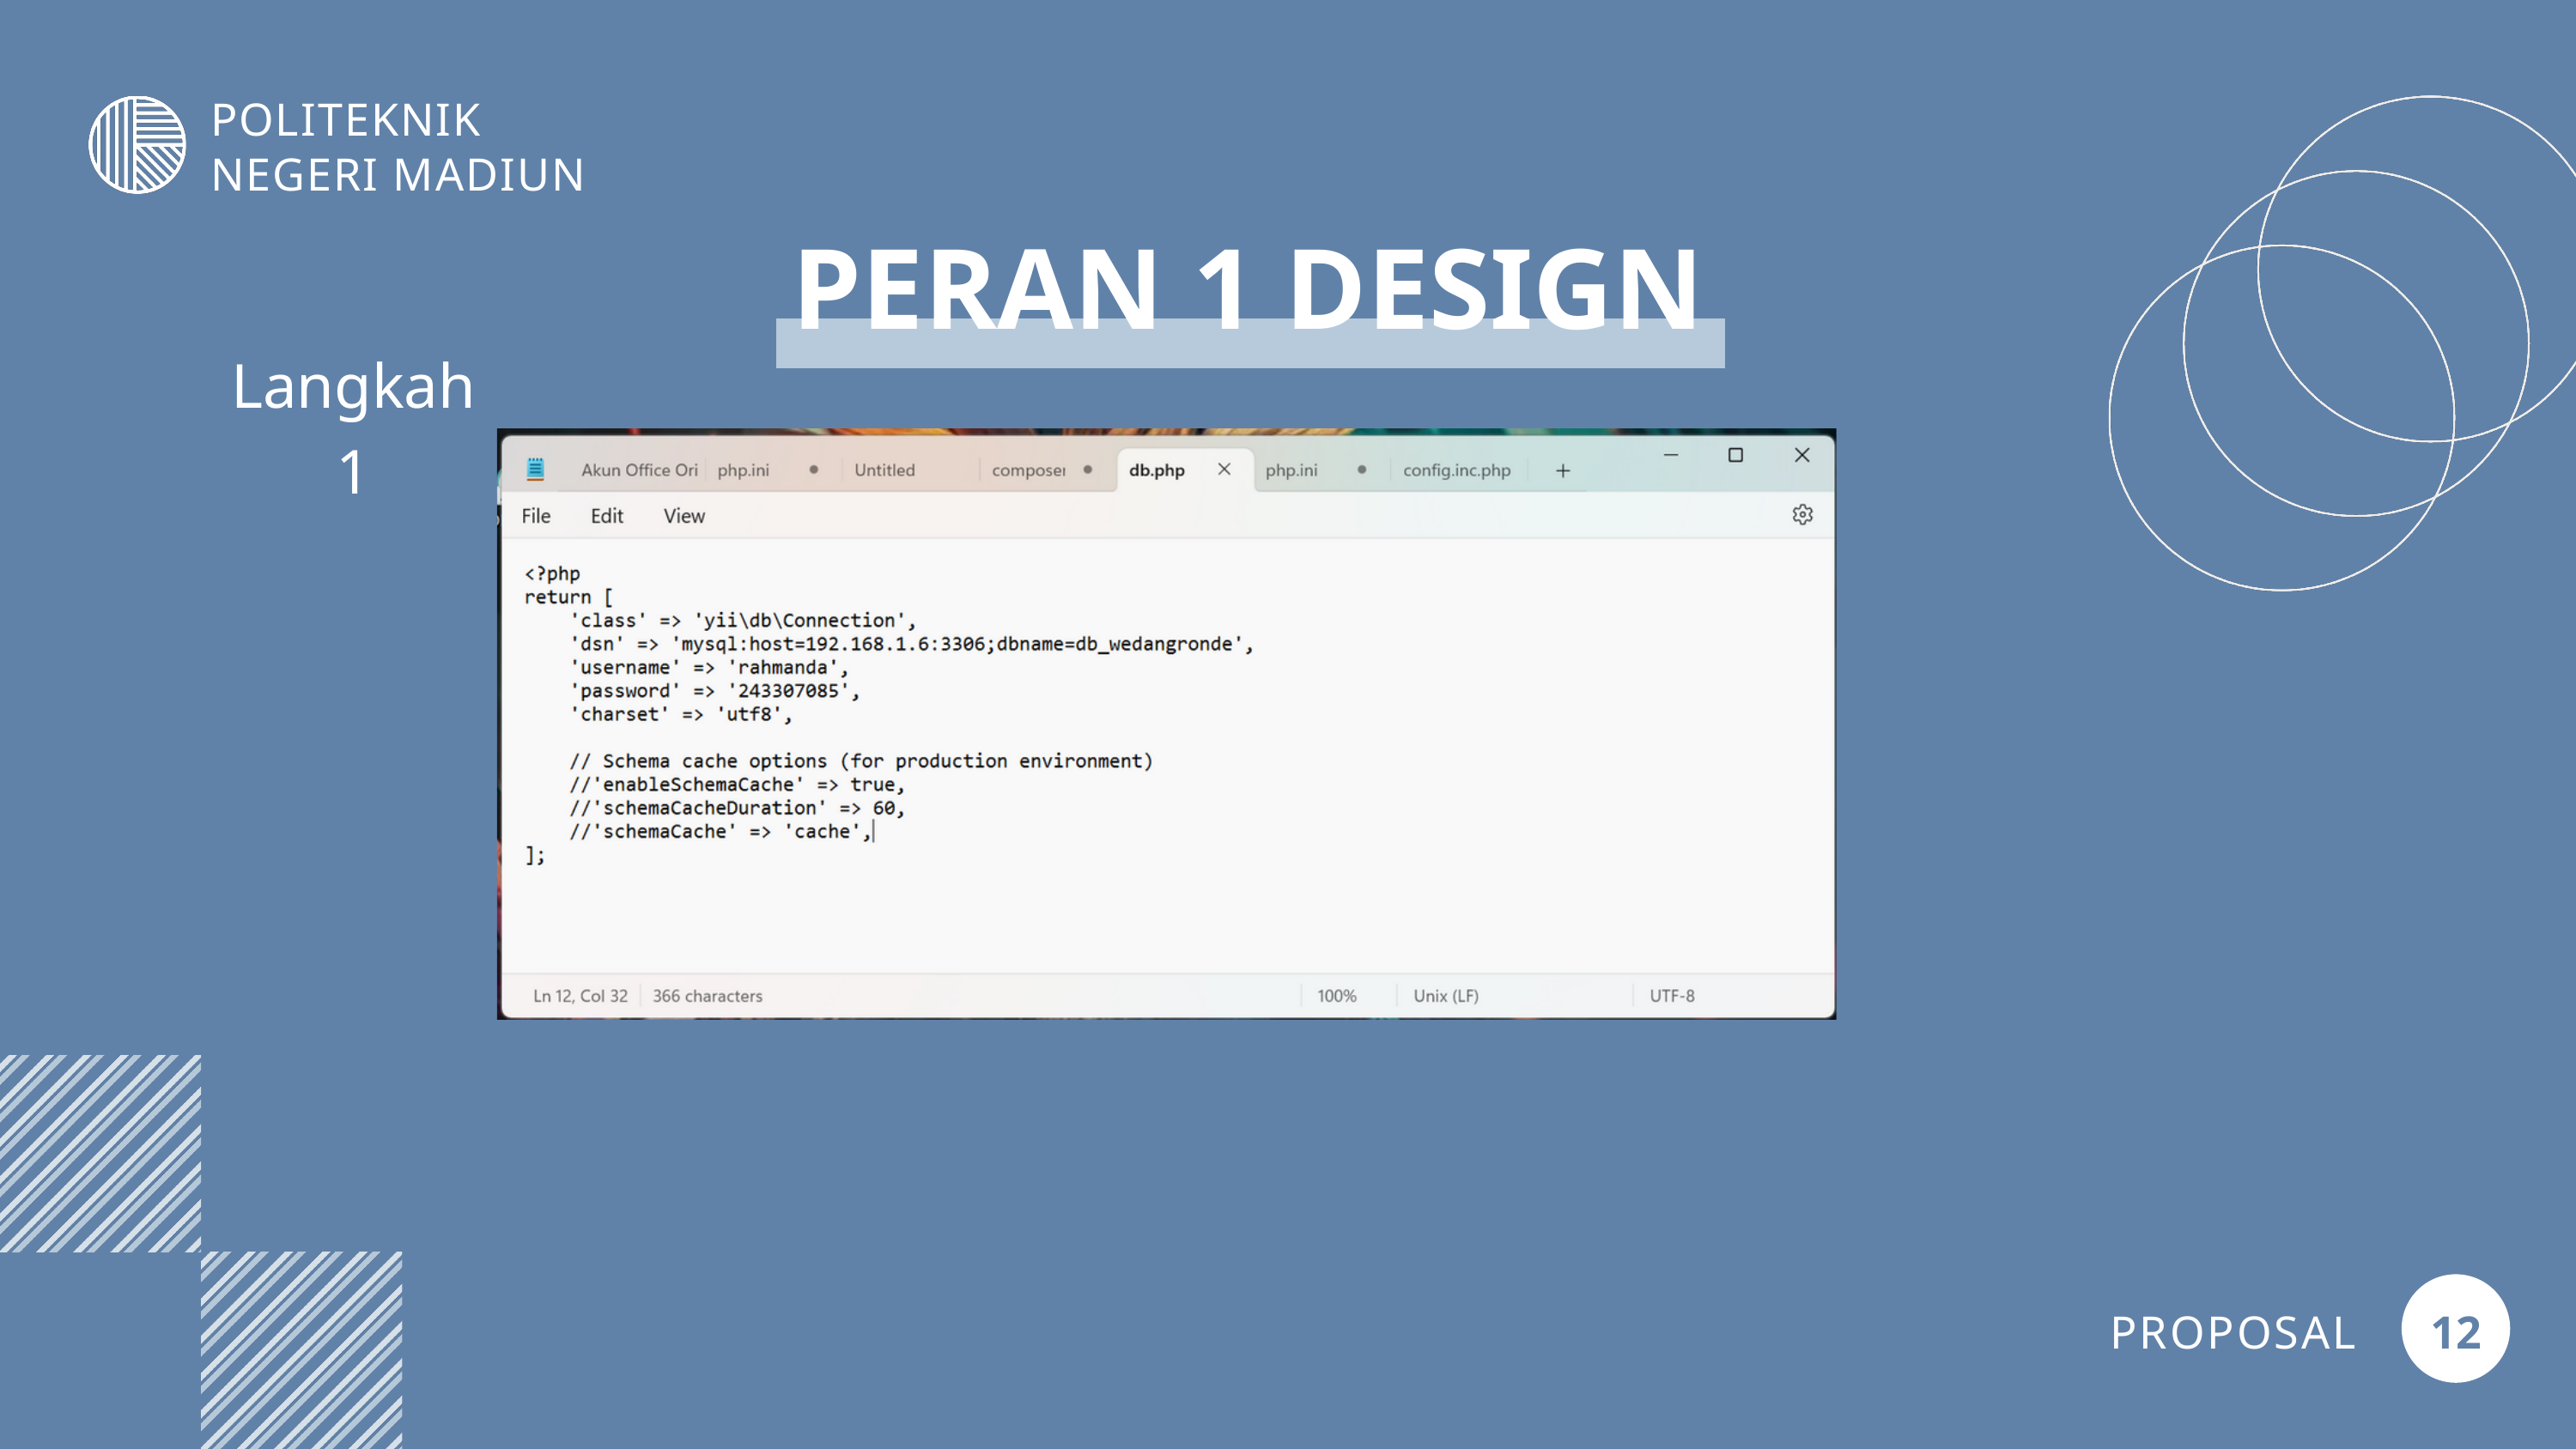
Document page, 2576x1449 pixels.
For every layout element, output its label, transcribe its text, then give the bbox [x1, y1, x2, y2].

text_box PERAN 1 DESIGN [732, 196, 1765, 351]
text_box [775, 318, 1725, 369]
text_box Langkah 1 [210, 335, 497, 506]
text_box [201, 1252, 403, 1449]
text_box PROPOSAL [1830, 1295, 2357, 1358]
text_box [88, 96, 186, 194]
text_box [0, 1055, 202, 1252]
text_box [2401, 1274, 2511, 1383]
text_box POLITEKNIK NEGERI MADIUN [210, 89, 653, 201]
text_box [2108, 95, 2576, 591]
text_box [496, 428, 1837, 1020]
